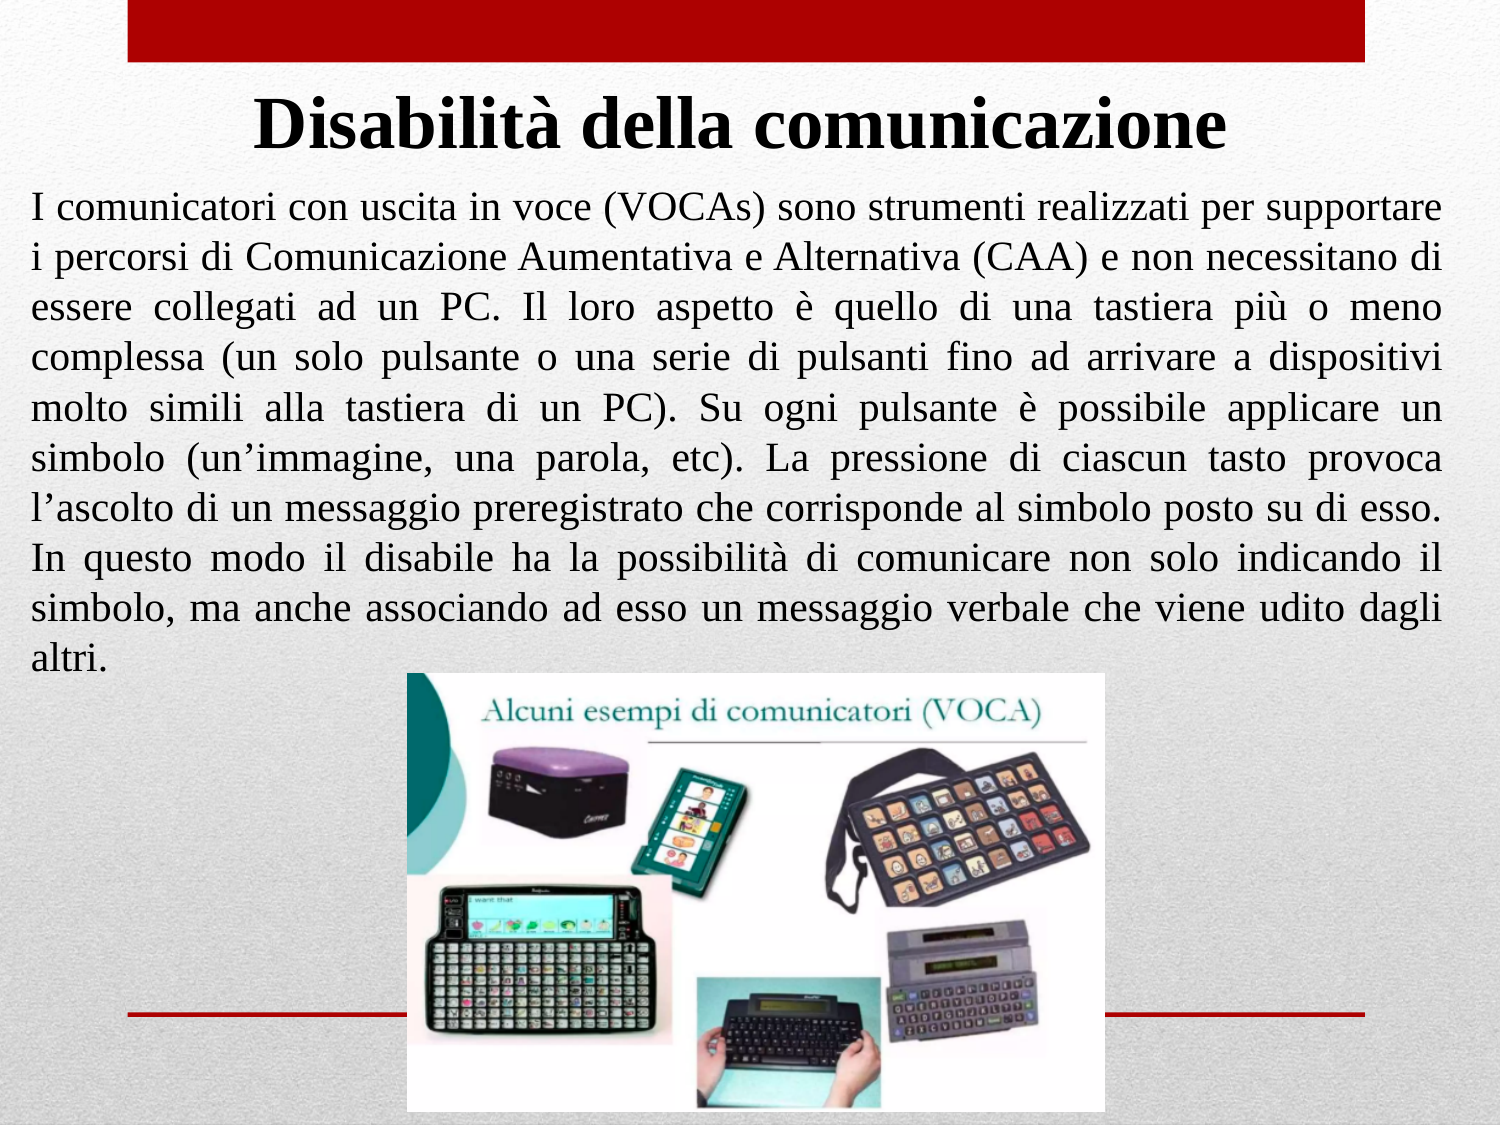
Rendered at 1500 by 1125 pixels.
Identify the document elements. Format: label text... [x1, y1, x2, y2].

text_box Disabilità della comunicazione [239, 66, 1244, 171]
text_box I comunicatori con uscita in voce (VOCAs) sono strumenti realizzati per supportare i percorsi di Comunicazione Aumentativa e Alternativa (CAA) e non necessitano di essere collegati ad un PC. Il loro aspetto è quello di una tastiera più o meno complessa (un solo pulsante o una serie di pulsanti fino ad arrivare a dispositivi molto simili alla tastiera di un PC). Su ogni pulsante è possibile applicare un simbolo (un’immagine, una parola, etc). La pressione di ciascun tasto provoca l’ascolto di un messaggio preregistrato che corrisponde al simbolo posto su di esso. In questo modo il disabile ha la possibilità di comunicare non solo indicando il simbolo, ma anche associando ad esso un messaggio verbale che viene udito dagli altri. [16, 171, 1459, 687]
picture [406, 672, 1106, 1112]
